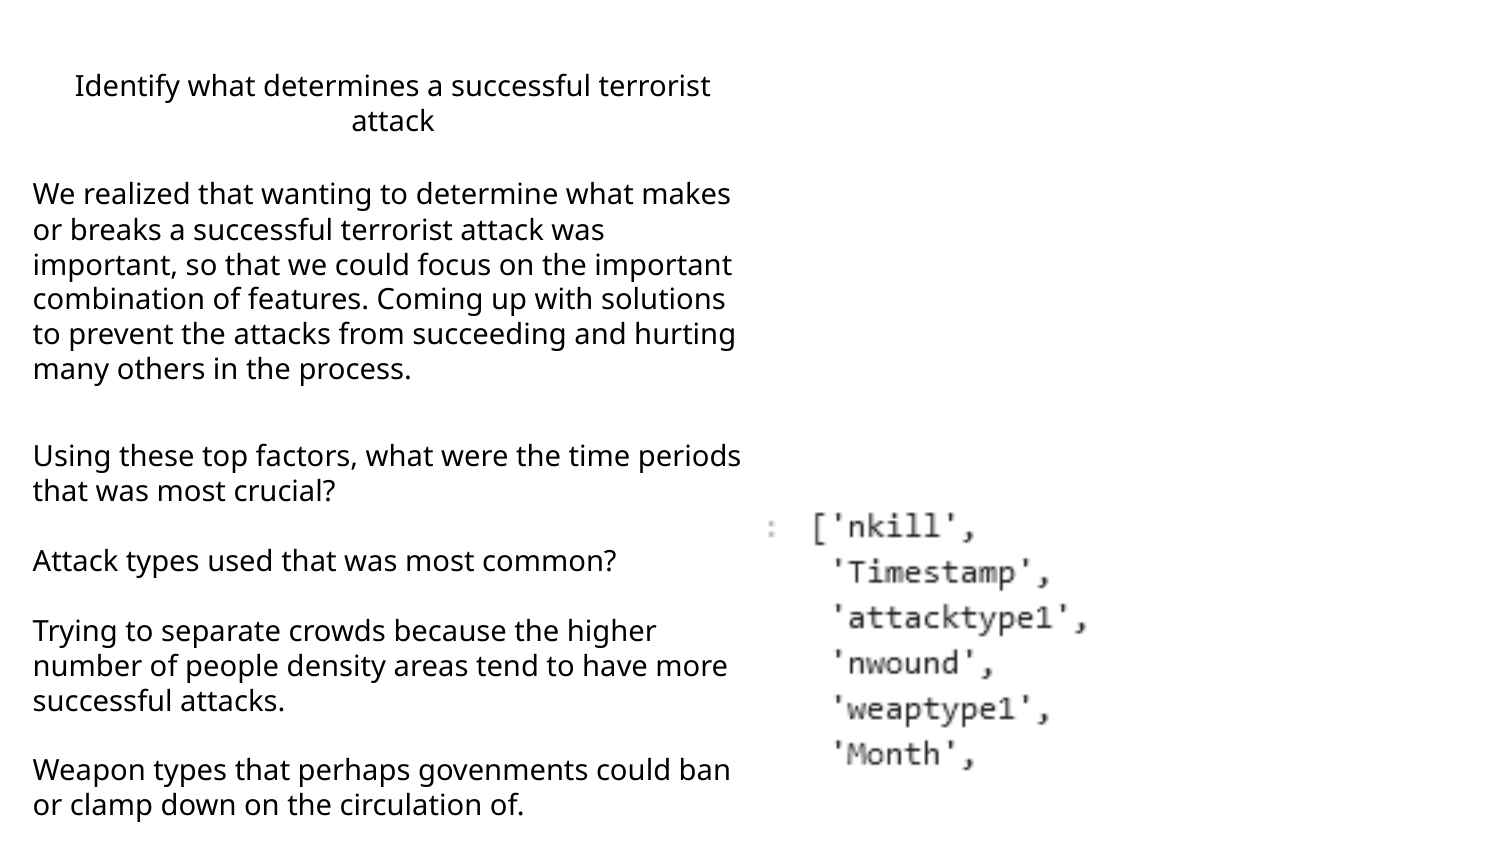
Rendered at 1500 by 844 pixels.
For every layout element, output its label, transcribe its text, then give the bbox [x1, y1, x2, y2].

text_box Using these top factors, what were the time periods that was most crucial? Attack types used that was most common? Trying to separate crowds because the higher number of people density areas tend to have more successful attacks. Weapon types that perhaps govenments could ban or clamp down on the circulation of. [17, 429, 768, 829]
text_box We realized that wanting to determine what makes or breaks a successful terrorist attack was important, so that we could focus on the important combination of features. Coming up with solutions to prevent the attacks from succeeding and hurting many others in the process. [17, 168, 768, 393]
picture [767, 499, 1255, 785]
text_box Identify what determines a successful terrorist attack [17, 59, 768, 145]
